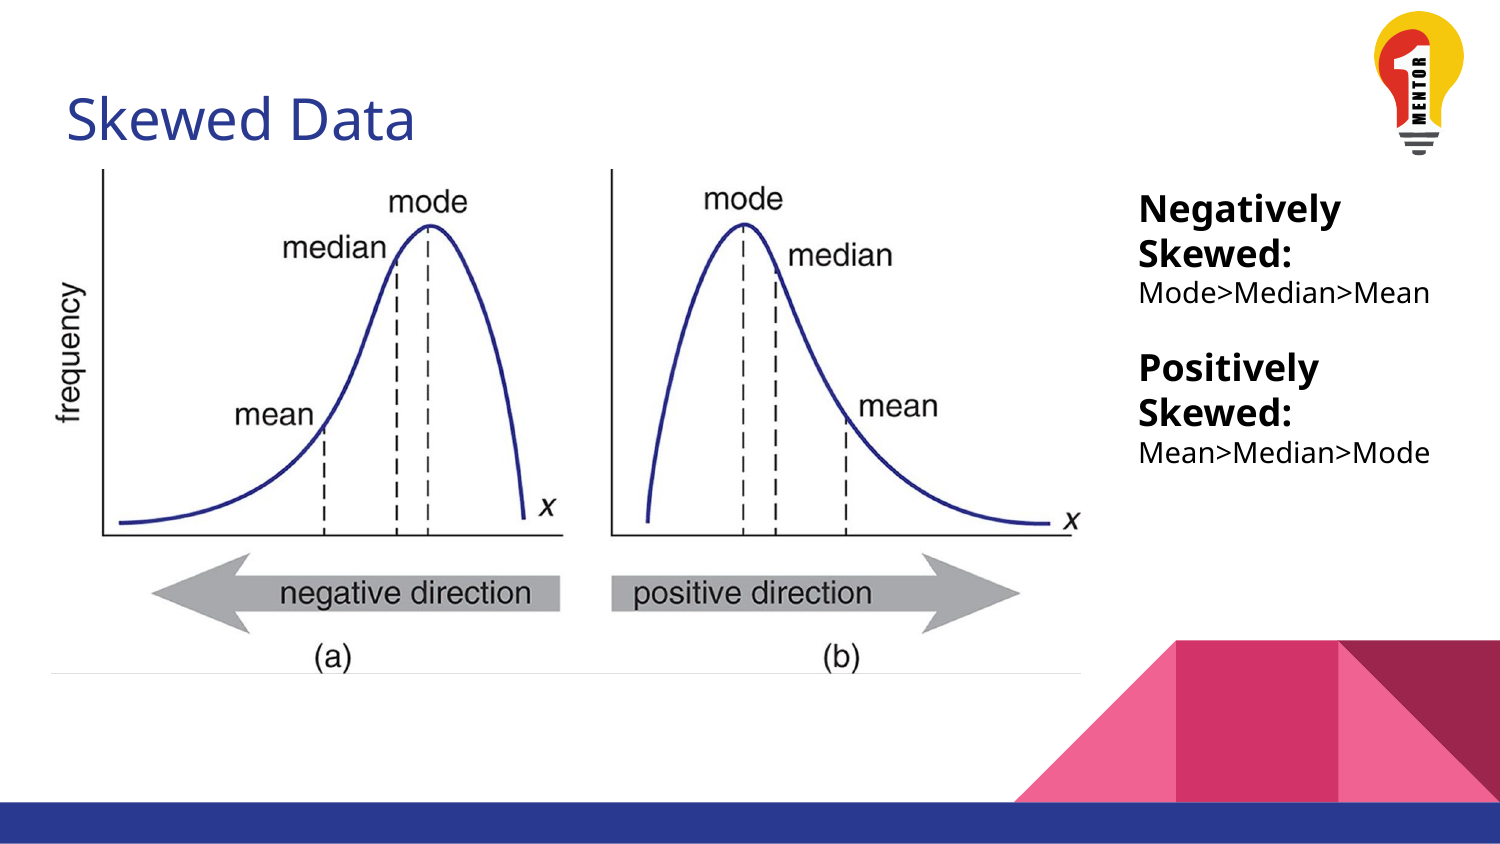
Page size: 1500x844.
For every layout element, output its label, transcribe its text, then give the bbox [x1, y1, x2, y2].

title Skewed Data [51, 67, 1369, 167]
picture [1374, 11, 1465, 168]
text_box Negatively Skewed: Mode>Median>Mean Positively Skewed: Mean>Median>Mode [1123, 169, 1449, 485]
picture [50, 169, 1082, 675]
